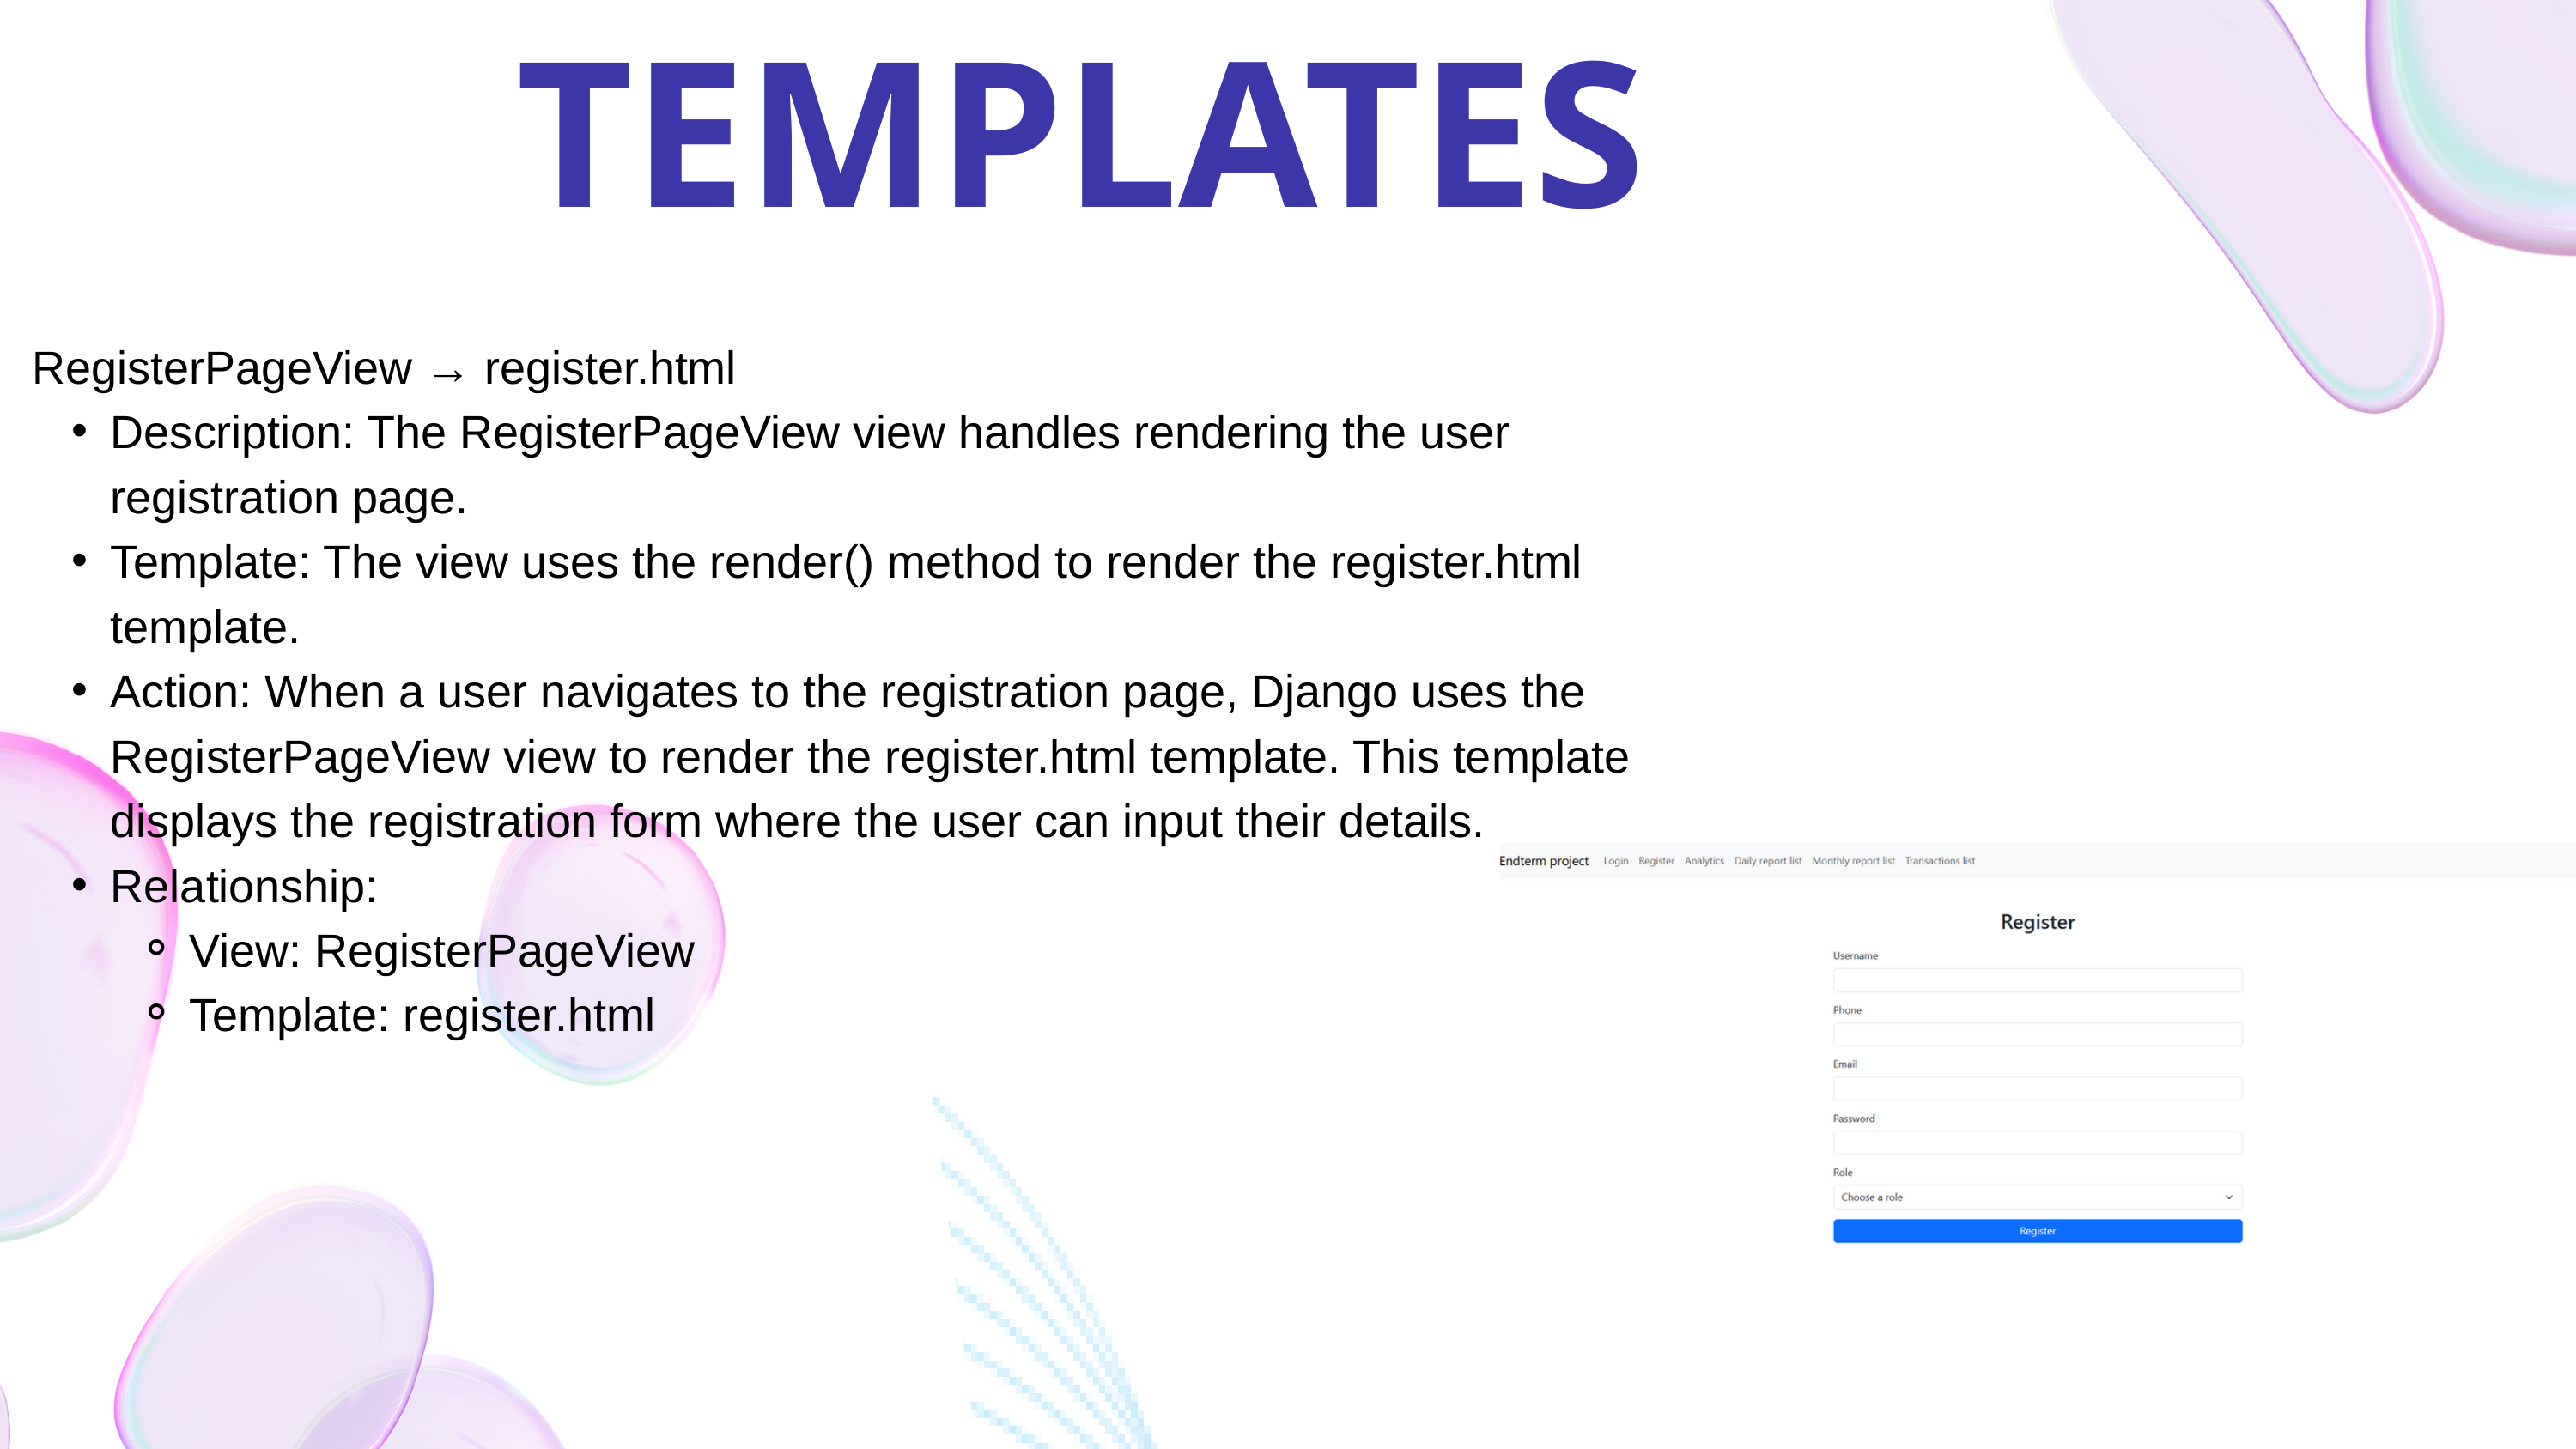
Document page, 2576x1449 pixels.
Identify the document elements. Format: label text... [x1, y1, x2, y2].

text_box TEMPLATES [516, 45, 2060, 248]
text_box [0, 724, 729, 1449]
text_box [1981, 0, 2576, 419]
text_box RegisterPageView → register.html Description: The RegisterPageView view handles rendering the user registration page. Template: The view uses the render() method to render the register.html template. Action: When a user navigates to the registration page, Django uses the RegisterPageView view to render the register.html template. This template displays the registration form where the user can input their details. Relationship: View: RegisterPageView Template: register.html [32, 328, 1647, 1106]
text_box [933, 1106, 1499, 1449]
text_box [1499, 843, 2576, 1449]
